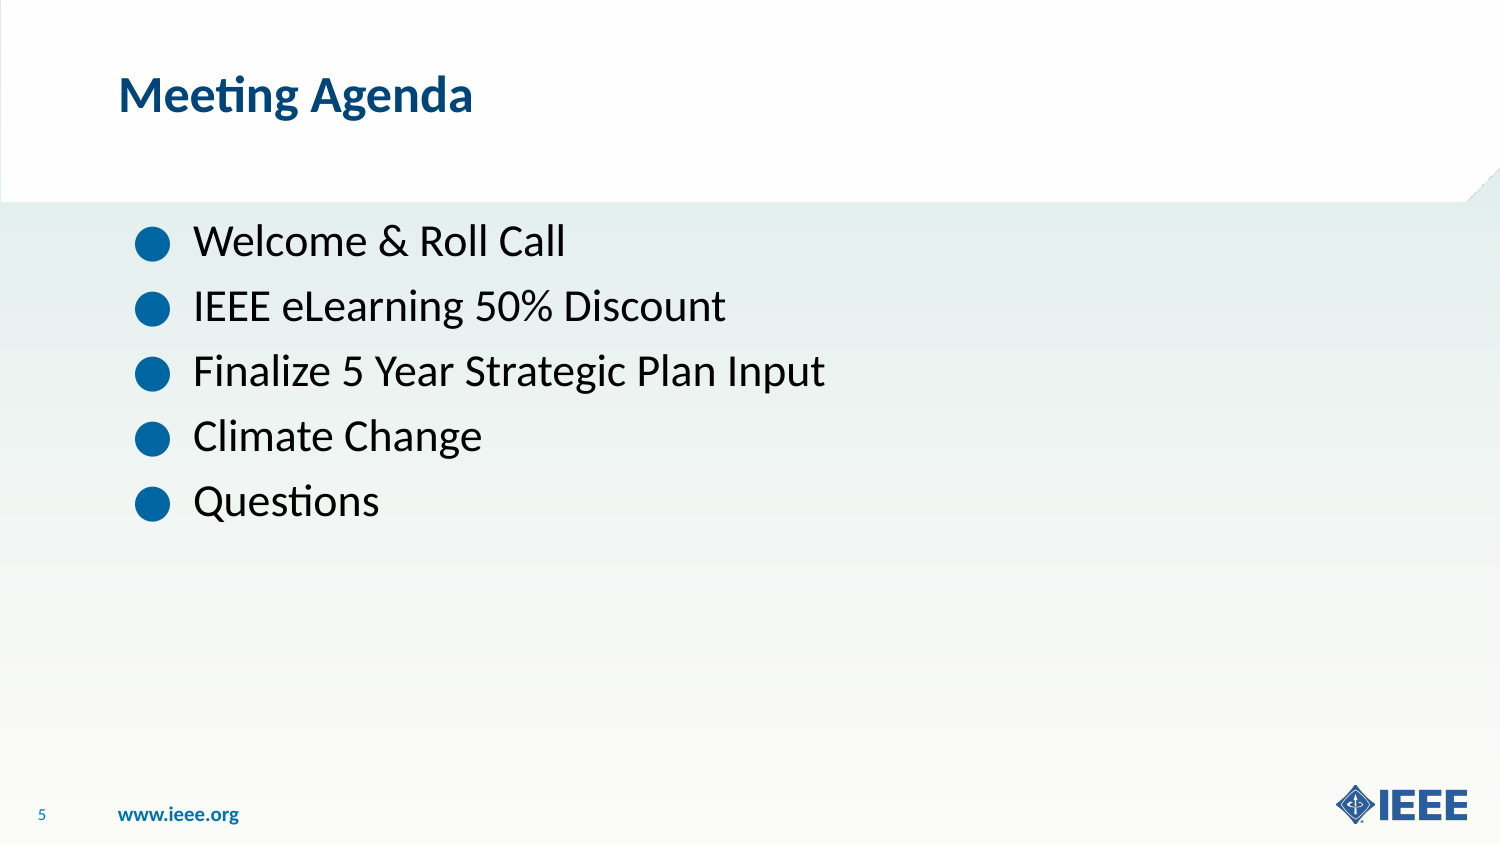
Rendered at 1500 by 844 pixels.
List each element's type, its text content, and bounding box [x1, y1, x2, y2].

slide_number ‹#› [22, 786, 93, 841]
title Meeting Agenda [103, 32, 1397, 131]
list Welcome & Roll Call IEEE eLearning 50% Discount Finalize 5 Year Strategic Plan Input Climate Change Questions [103, 209, 1397, 725]
picture [1336, 785, 1467, 824]
picture [2, 0, 1500, 202]
